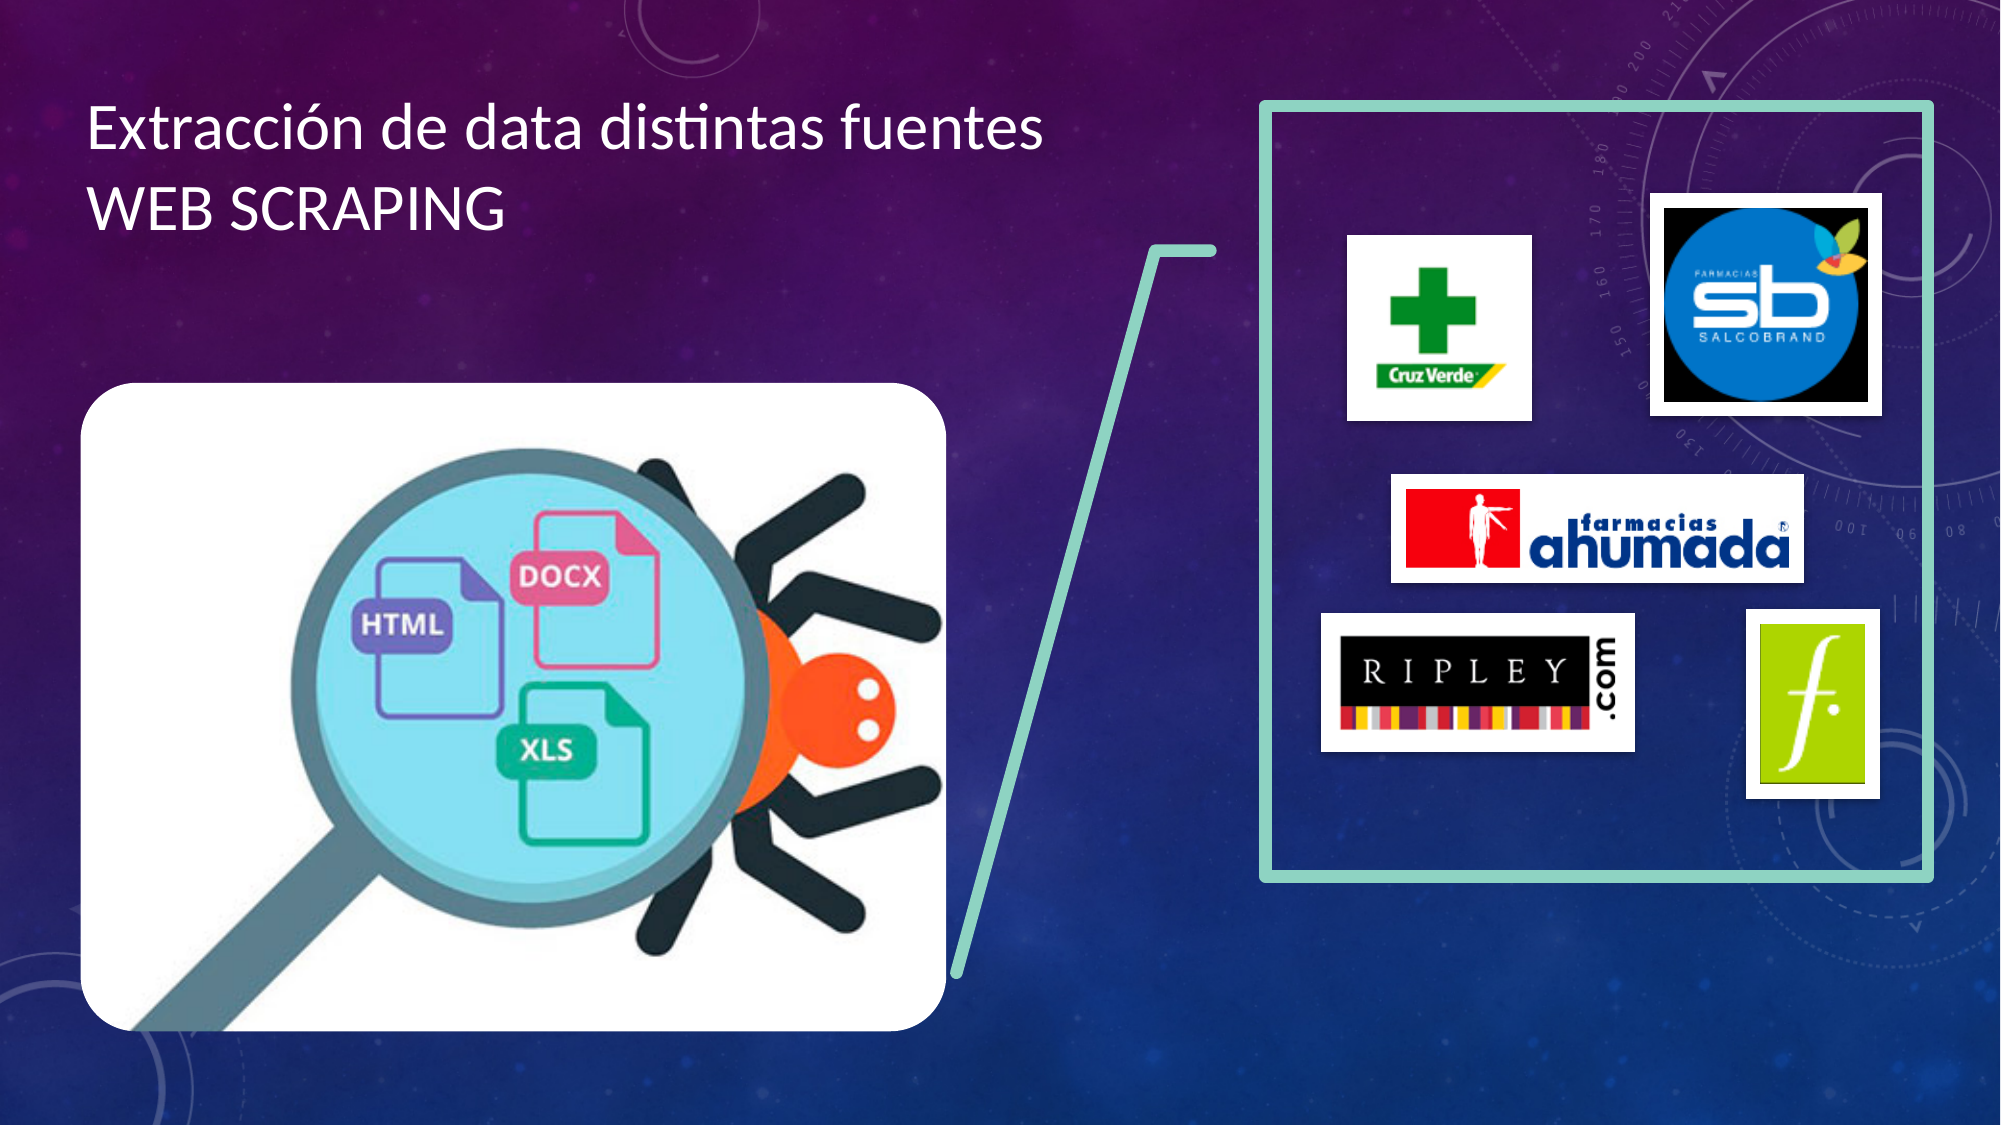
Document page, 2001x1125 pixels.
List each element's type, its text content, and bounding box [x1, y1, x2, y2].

picture [0, 0, 2001, 1125]
text_box [1264, 105, 1930, 878]
text_box Extracción de data distintas fuentes WEB SCRAPING [71, 75, 1072, 251]
text_box [954, 249, 1212, 975]
